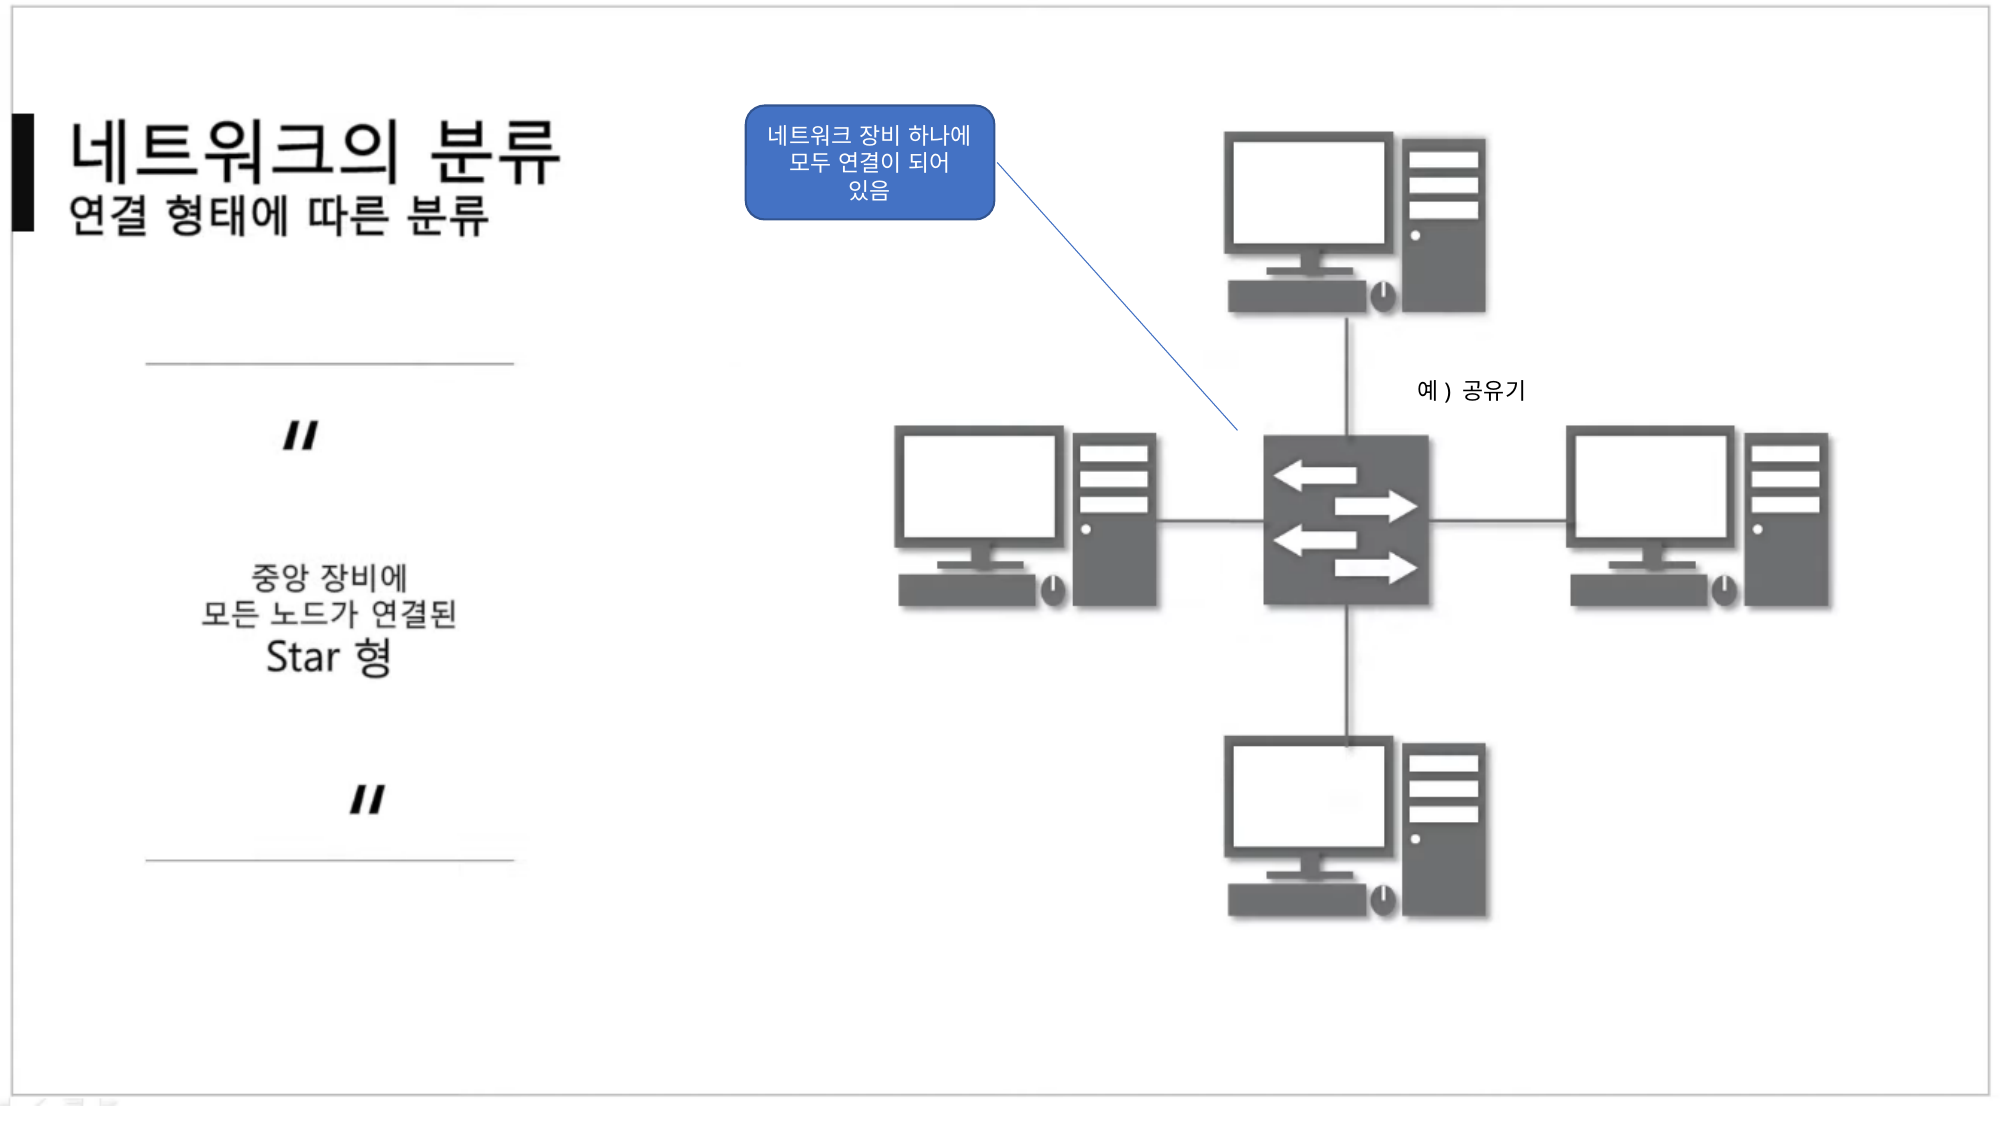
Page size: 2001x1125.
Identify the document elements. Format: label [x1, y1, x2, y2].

picture [0, 0, 2000, 1106]
text_box [997, 162, 1238, 431]
